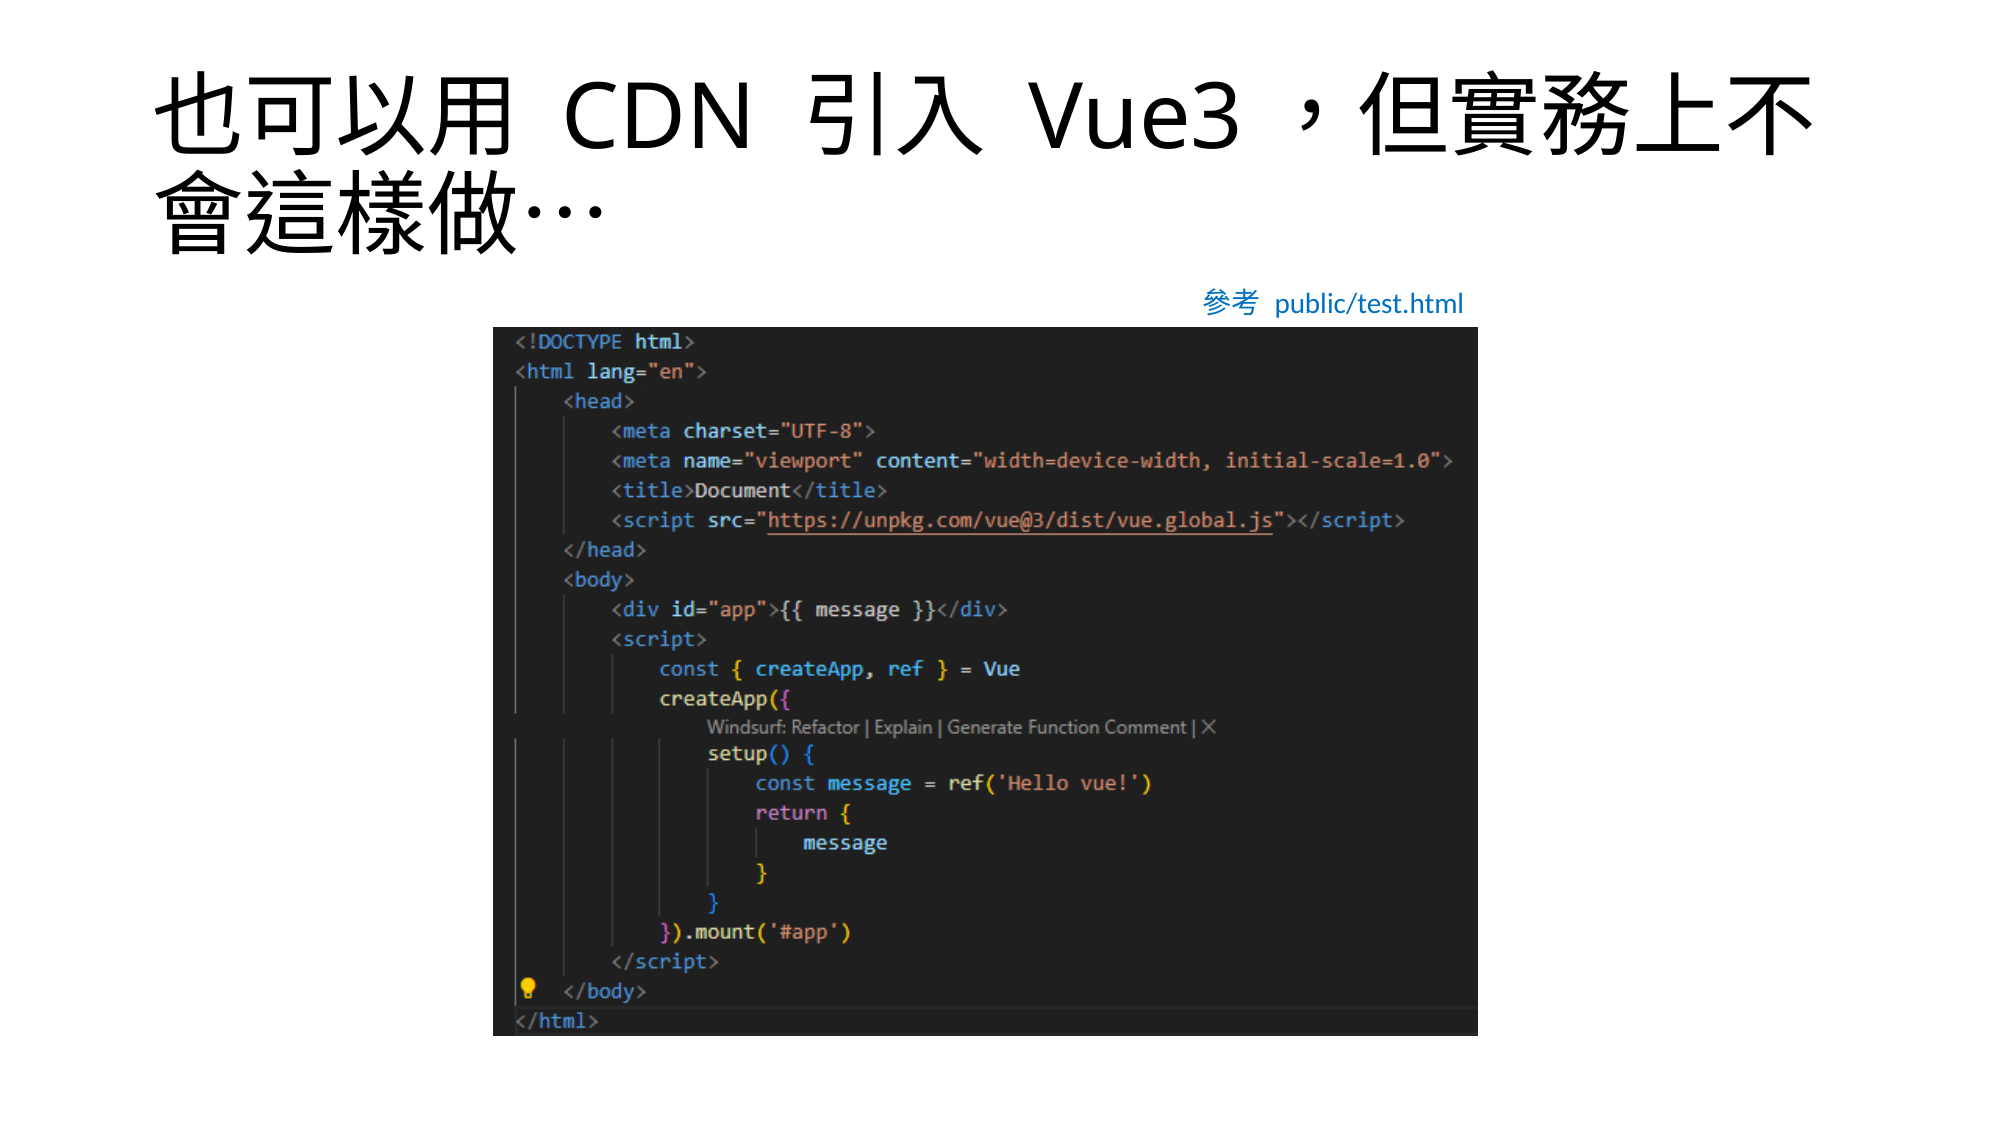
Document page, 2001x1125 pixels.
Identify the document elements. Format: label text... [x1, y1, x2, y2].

title 也可以用 CDN 引入 Vue3，但實務上不會這樣做… [137, 59, 1863, 278]
text_box 參考 public/test.html [1187, 276, 1480, 327]
picture [493, 327, 1478, 1036]
